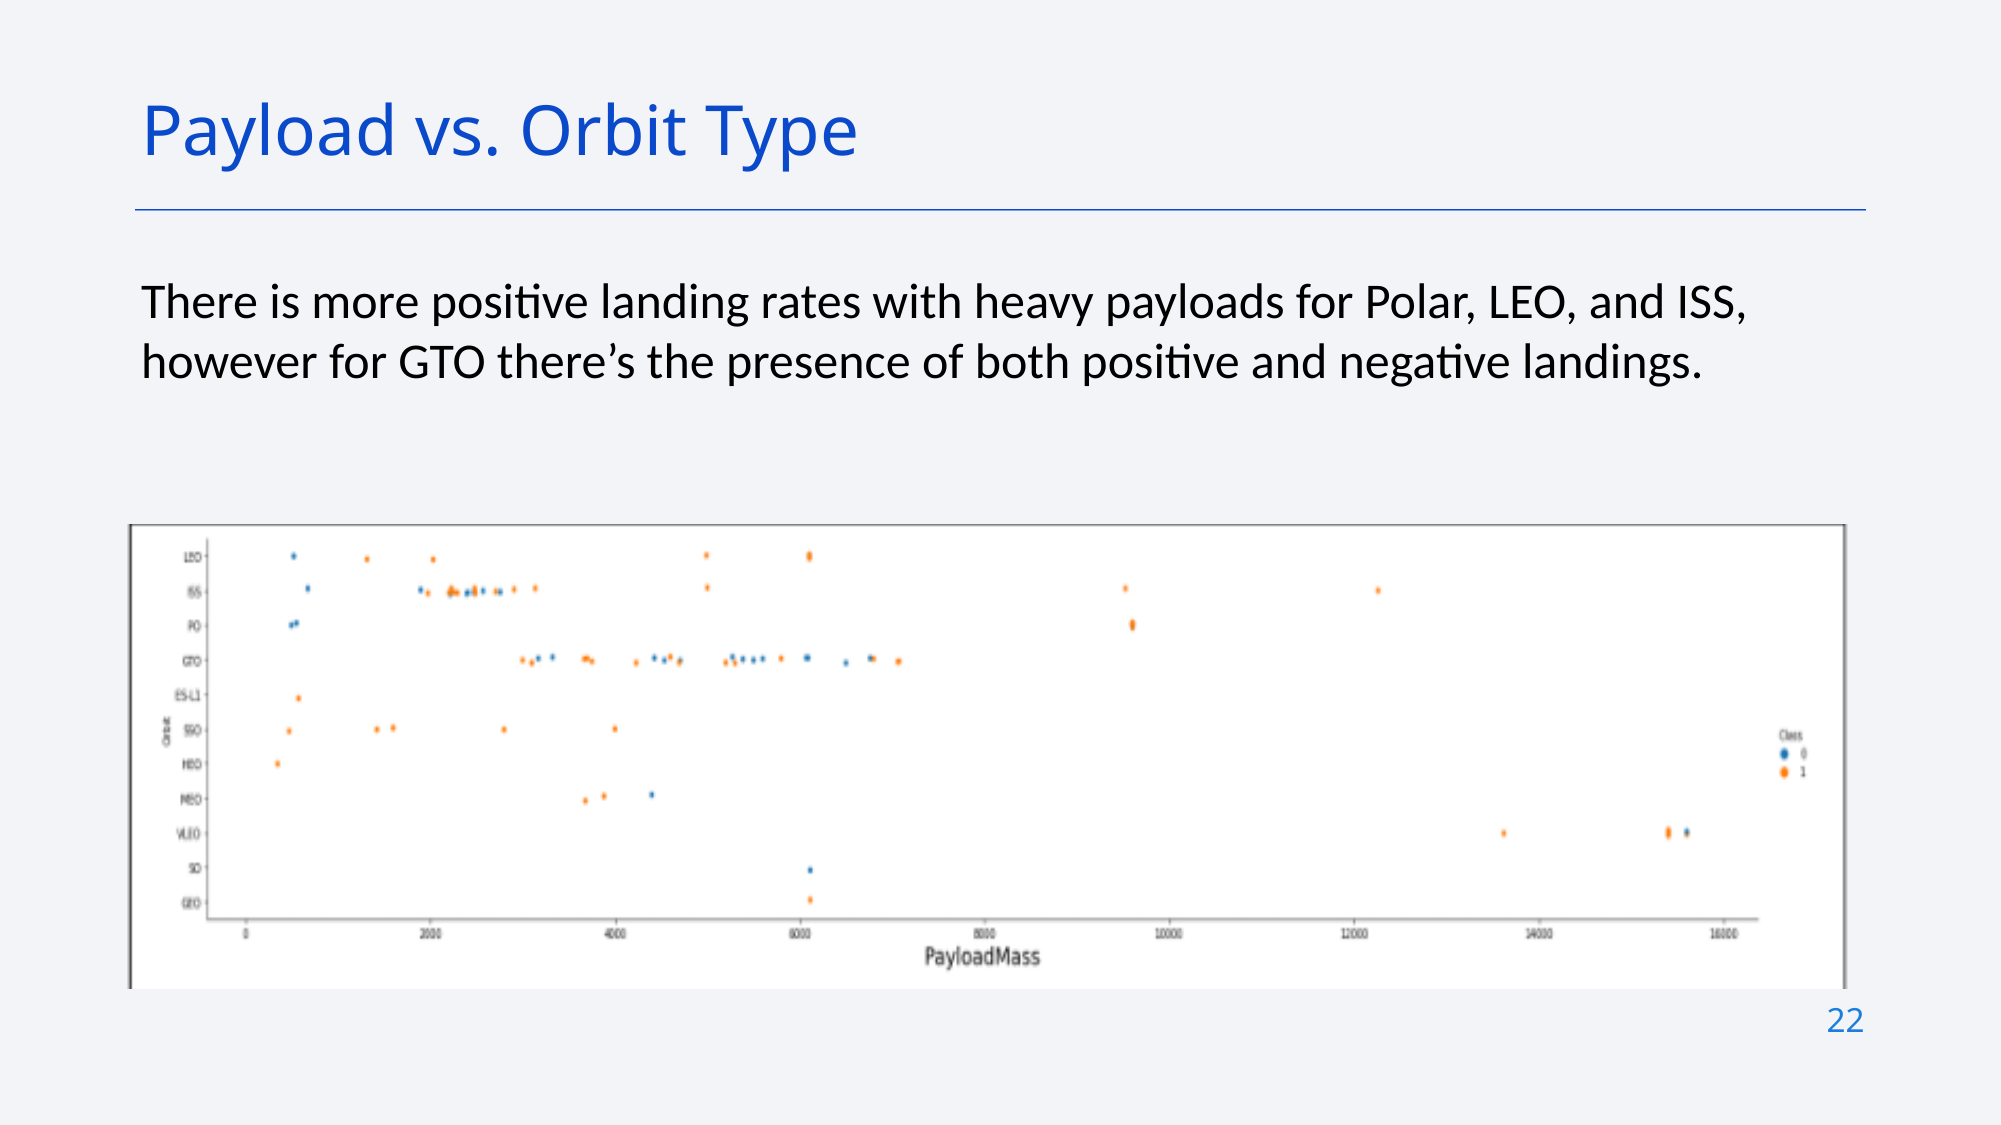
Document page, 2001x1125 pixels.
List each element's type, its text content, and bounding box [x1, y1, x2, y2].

text_box There is more positive landing rates with heavy payloads for Polar, LEO, and ISS, however for GTO there’s the presence of both positive and negative landings. [126, 261, 1852, 397]
picture [0, 0, 2001, 1125]
slide_number 22 [1429, 988, 1880, 1055]
text_box Payload vs. Orbit Type [126, 88, 1852, 179]
